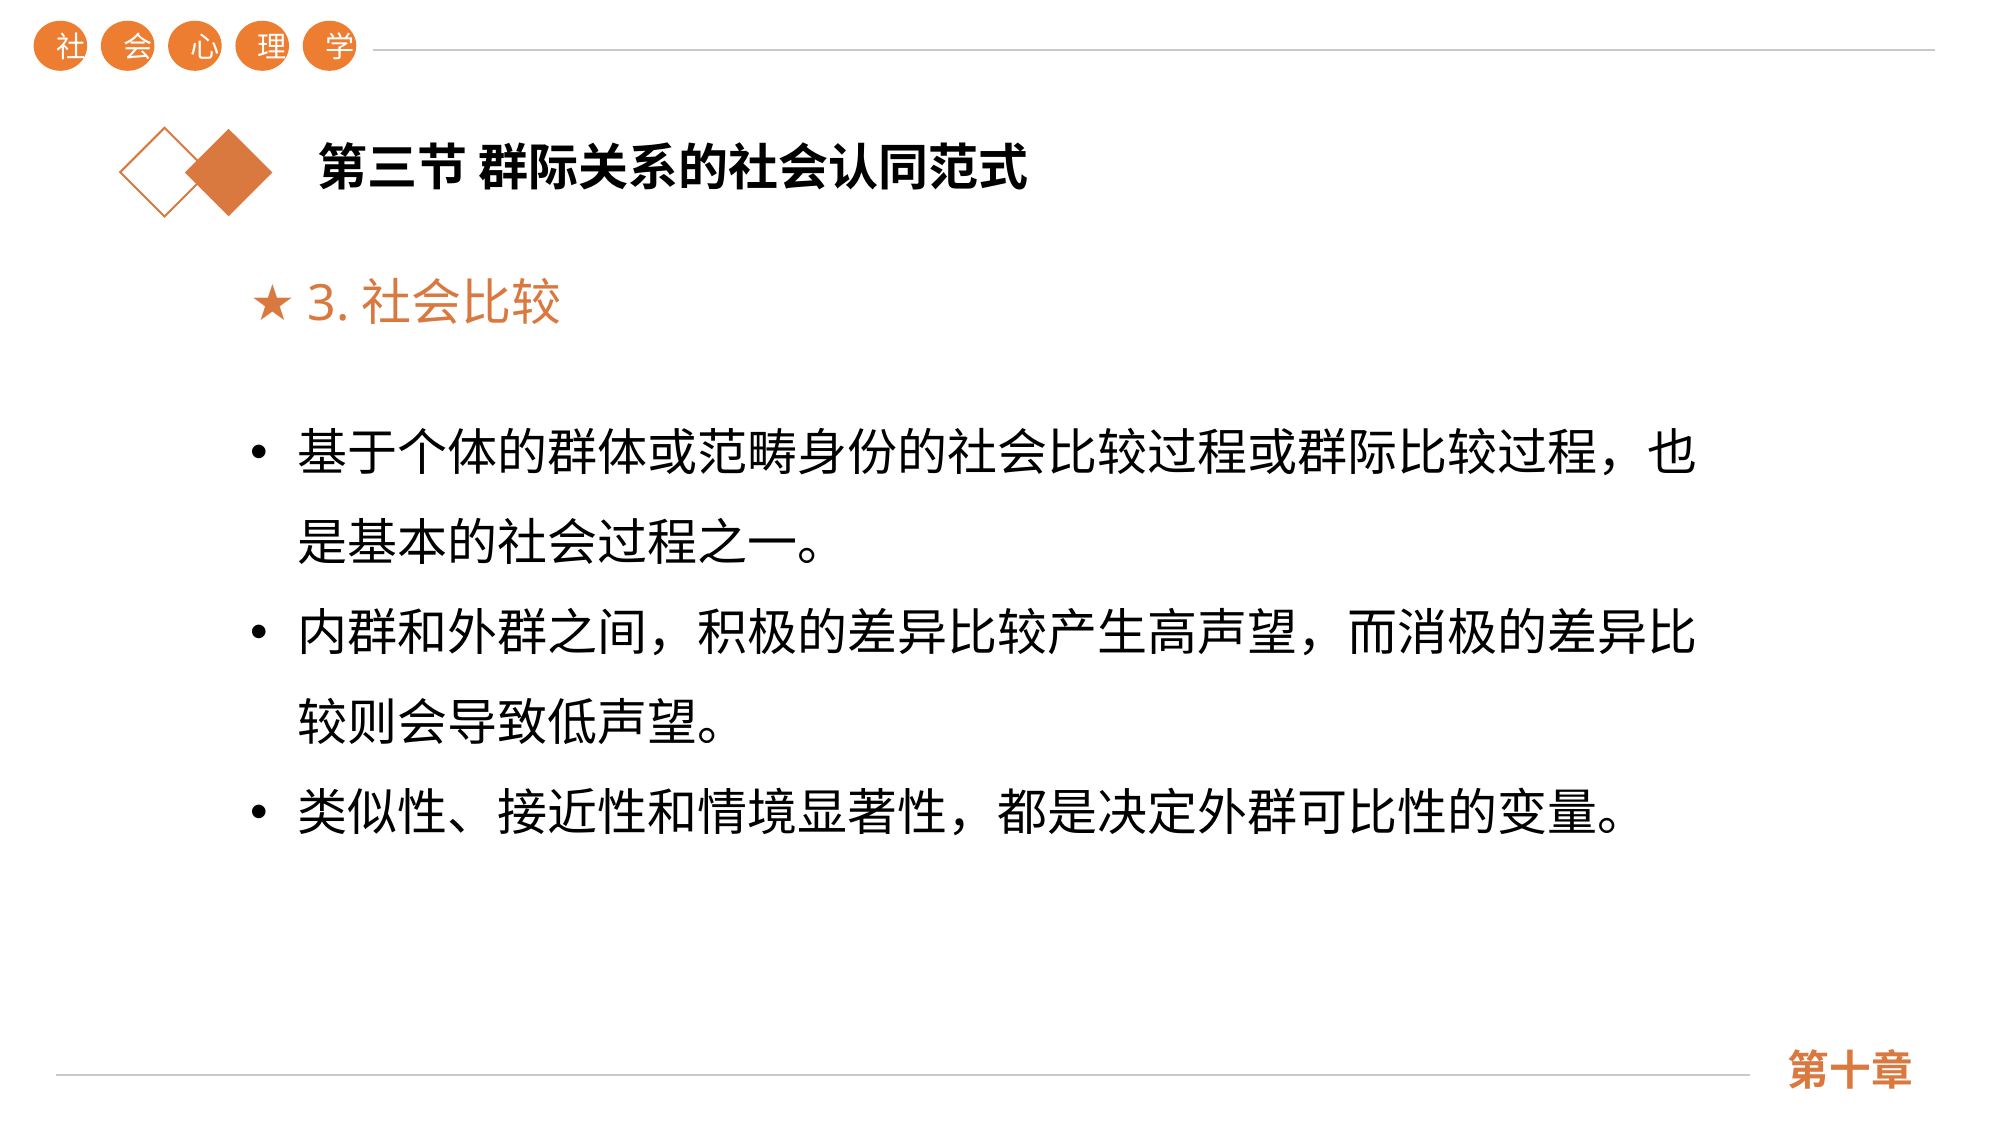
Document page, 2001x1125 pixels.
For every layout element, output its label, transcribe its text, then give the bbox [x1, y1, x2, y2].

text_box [33, 20, 357, 71]
text_box ★ 3.社会比较 基于个体的群体或范畴身份的社会比较过程或群际比较过程，也是基本的社会过程之一。 内群和外群之间，积极的差异比较产生高声望，而消极的差异比较则会导致低声望。 类似性、接近性和情境显著性，都是决定外群可比性的变量。 [235, 203, 1750, 849]
text_box 第三节 群际关系的社会认同范式 [302, 127, 1057, 203]
text_box 第十章 [1772, 1040, 2000, 1101]
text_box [120, 127, 273, 217]
